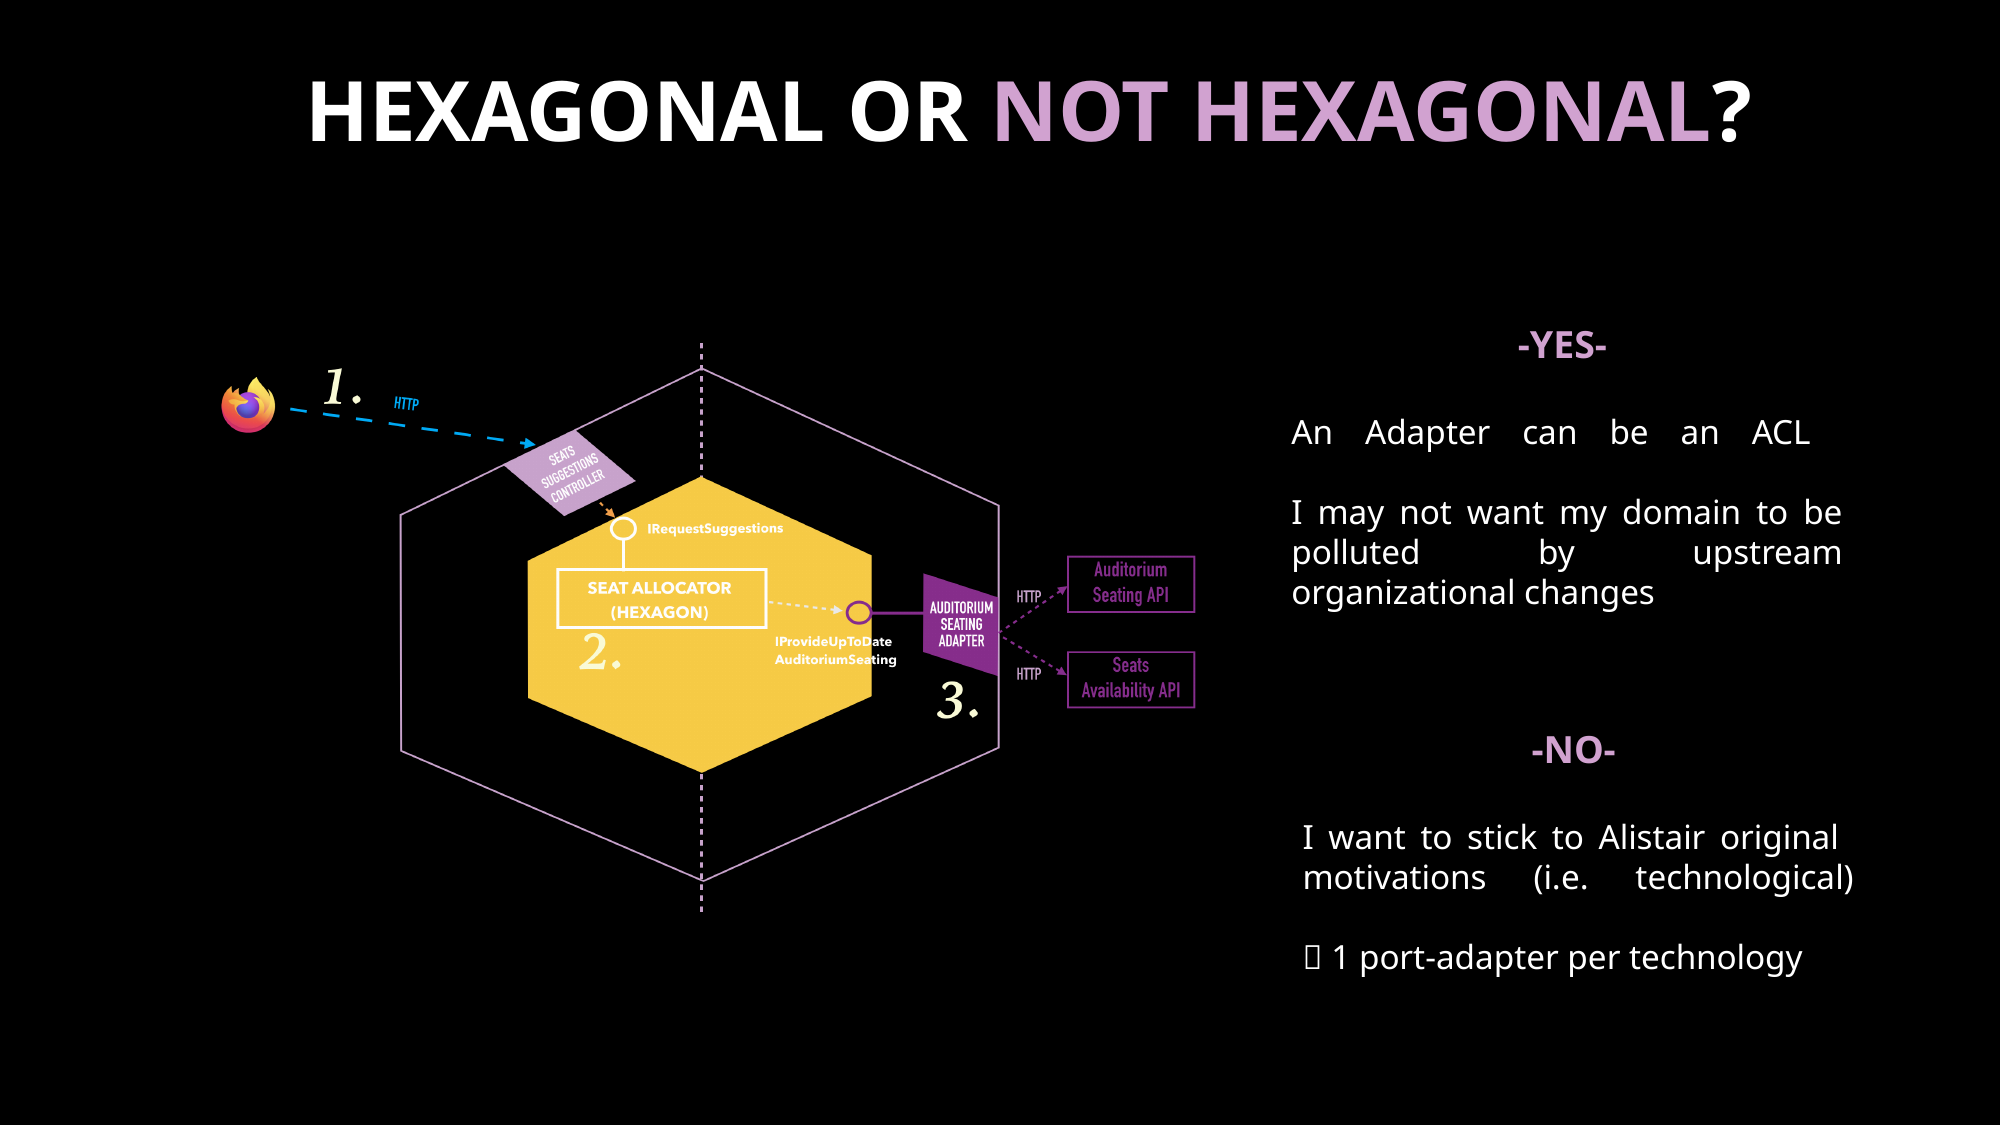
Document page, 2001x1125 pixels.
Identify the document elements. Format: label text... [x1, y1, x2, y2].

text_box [169, 293, 1365, 956]
text_box -Yes- An Adapter can be an ACL I may not want my domain to be polluted by upstream organizational changes [1365, 313, 1859, 619]
text_box Hexagonal or not hexagonal? [55, 0, 2000, 193]
text_box -NO- I want to stick to Alistair original motivations (i.e. technological)  1 port-adapter per technology [1287, 718, 1870, 984]
